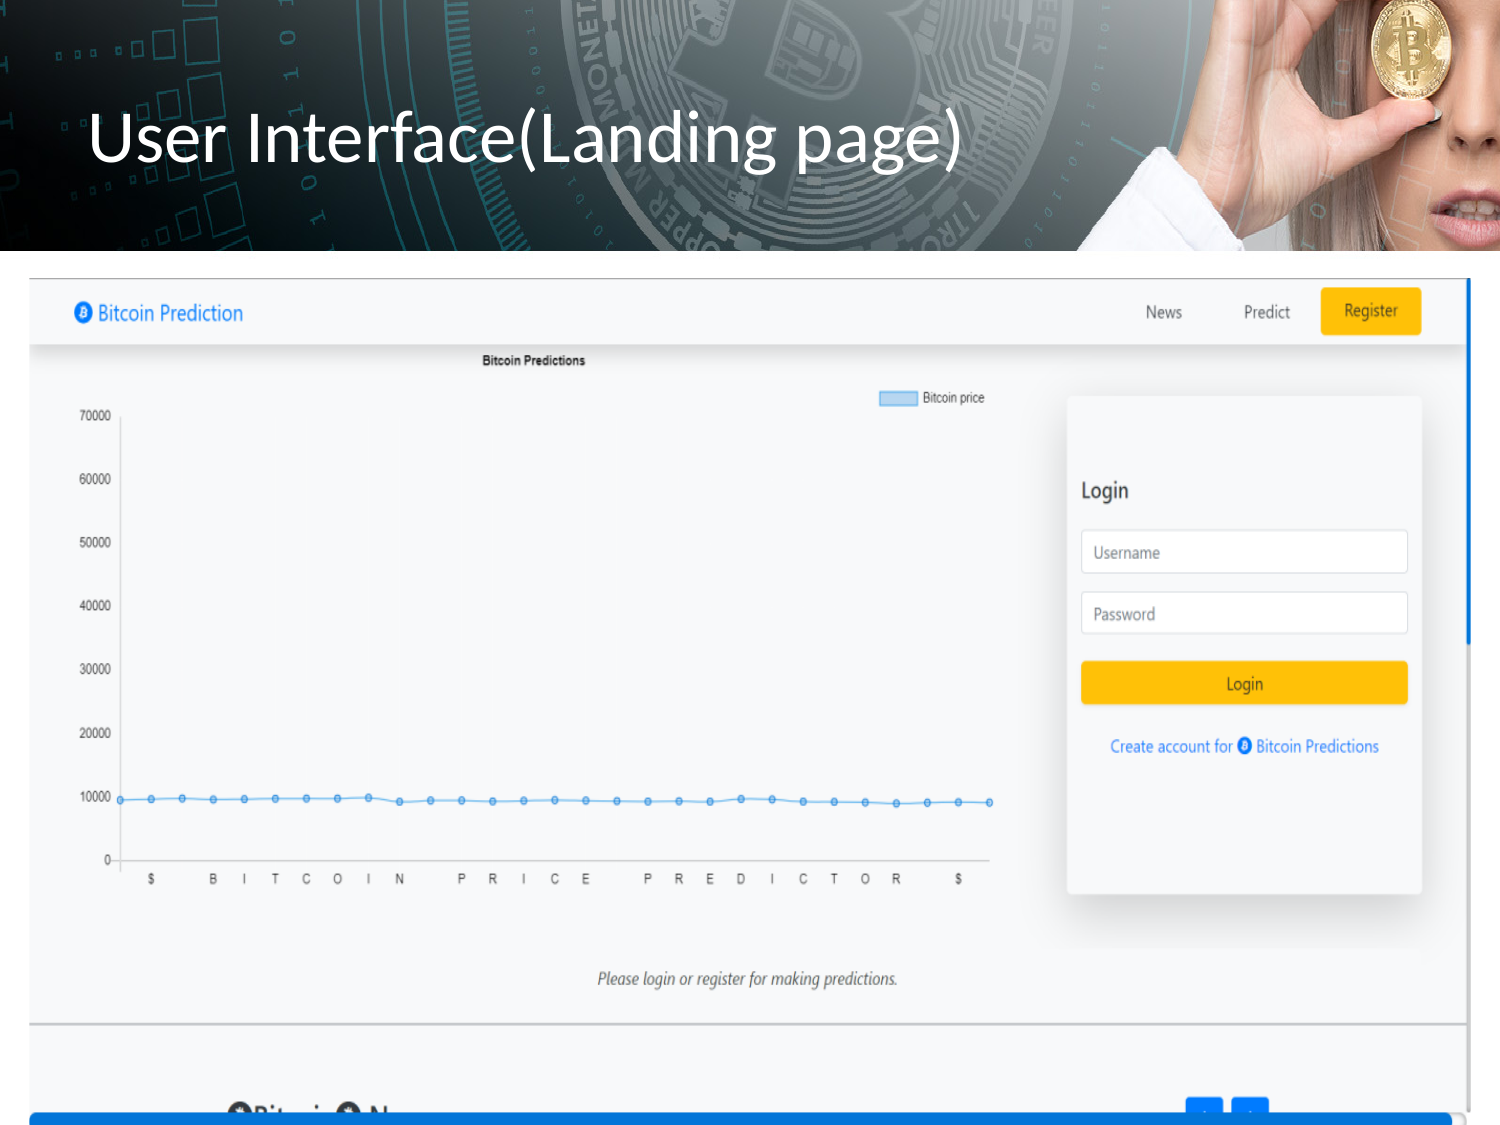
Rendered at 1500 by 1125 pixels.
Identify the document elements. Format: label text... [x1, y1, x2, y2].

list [29, 278, 1471, 1125]
title User Interface(Landing page) [72, 49, 1426, 217]
picture [0, 0, 1500, 1125]
